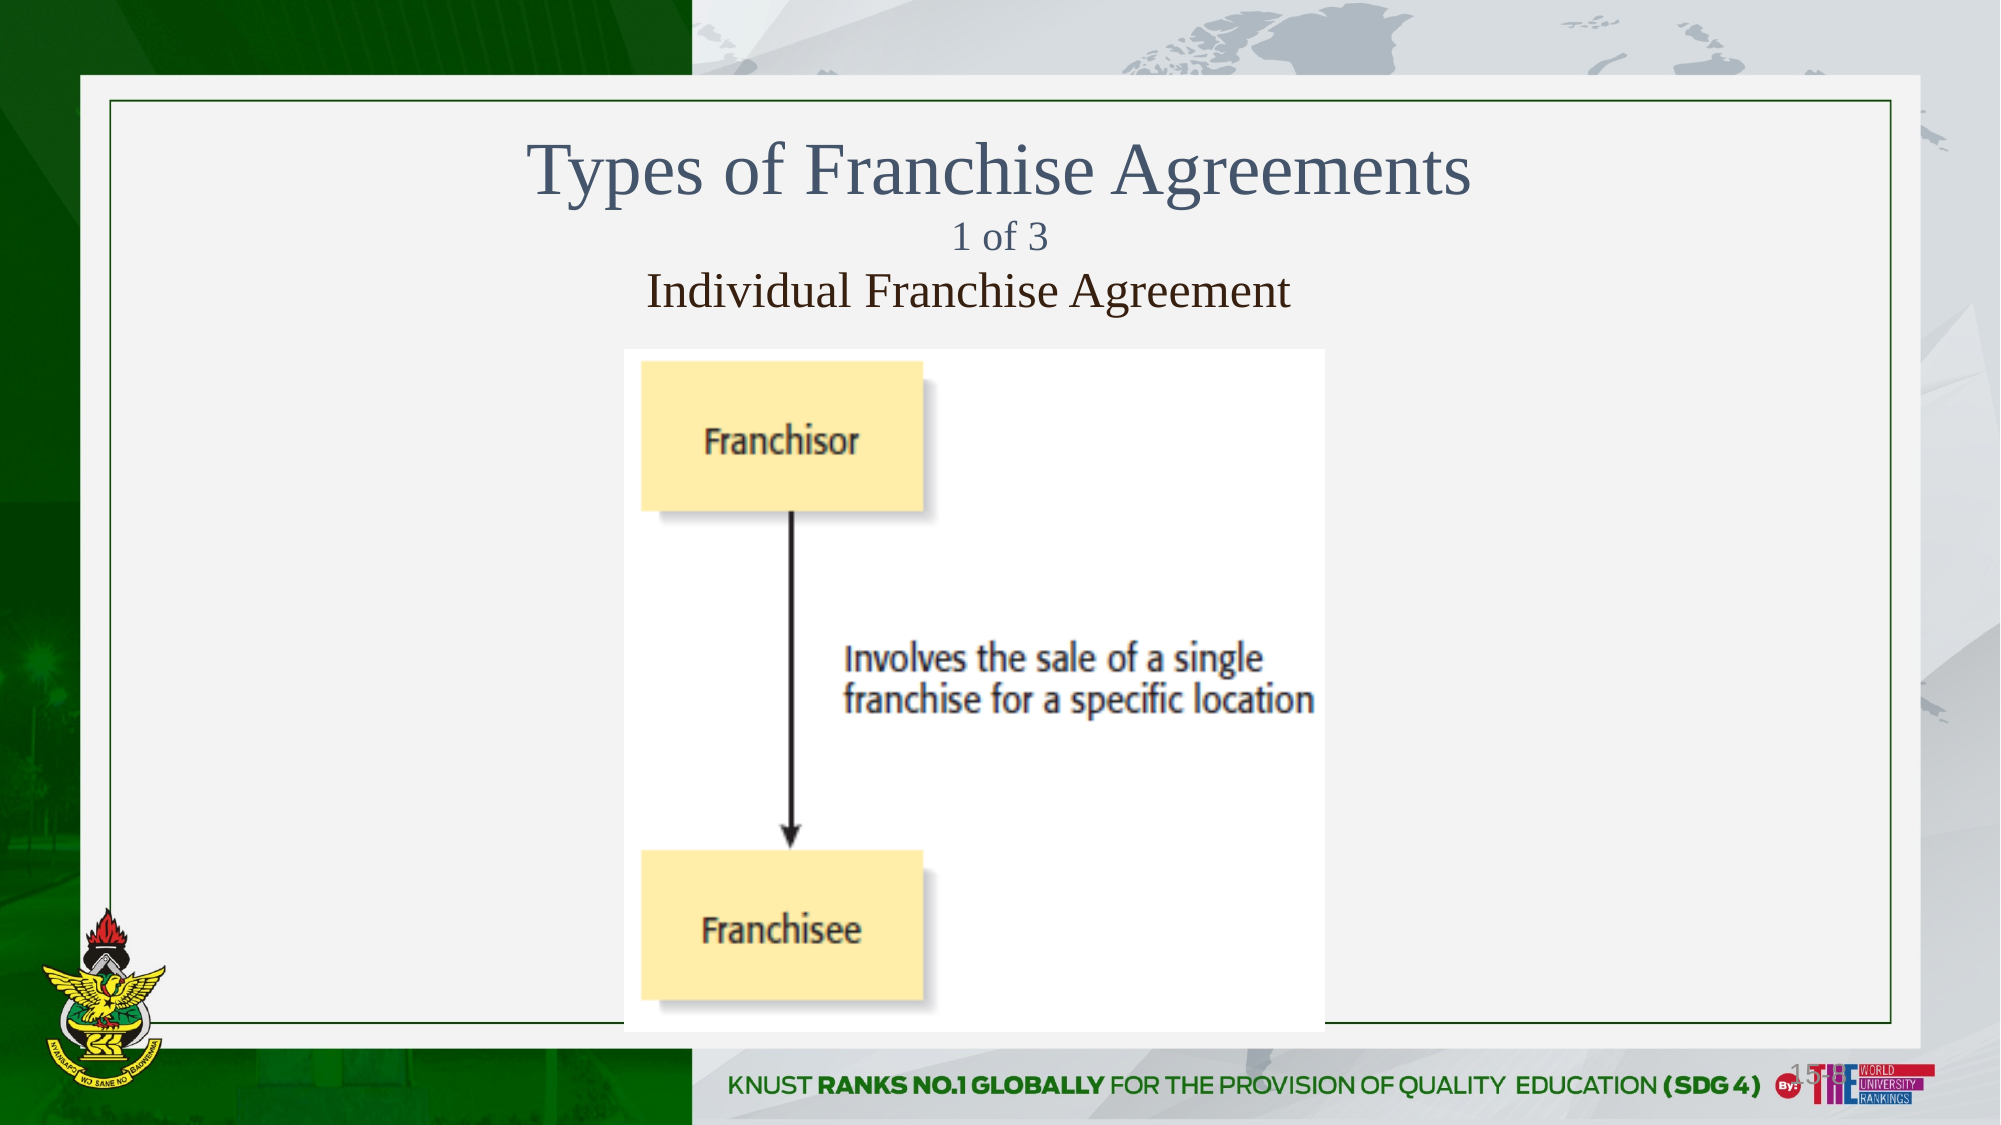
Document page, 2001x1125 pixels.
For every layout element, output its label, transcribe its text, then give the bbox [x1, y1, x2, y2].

text_box Types of Franchise Agreements 1 of 3 [511, 111, 1488, 267]
text_box Individual Franchise Agreement [575, 249, 1363, 325]
picture [0, 0, 2001, 1125]
slide_number 15-8 [1412, 1042, 1863, 1103]
